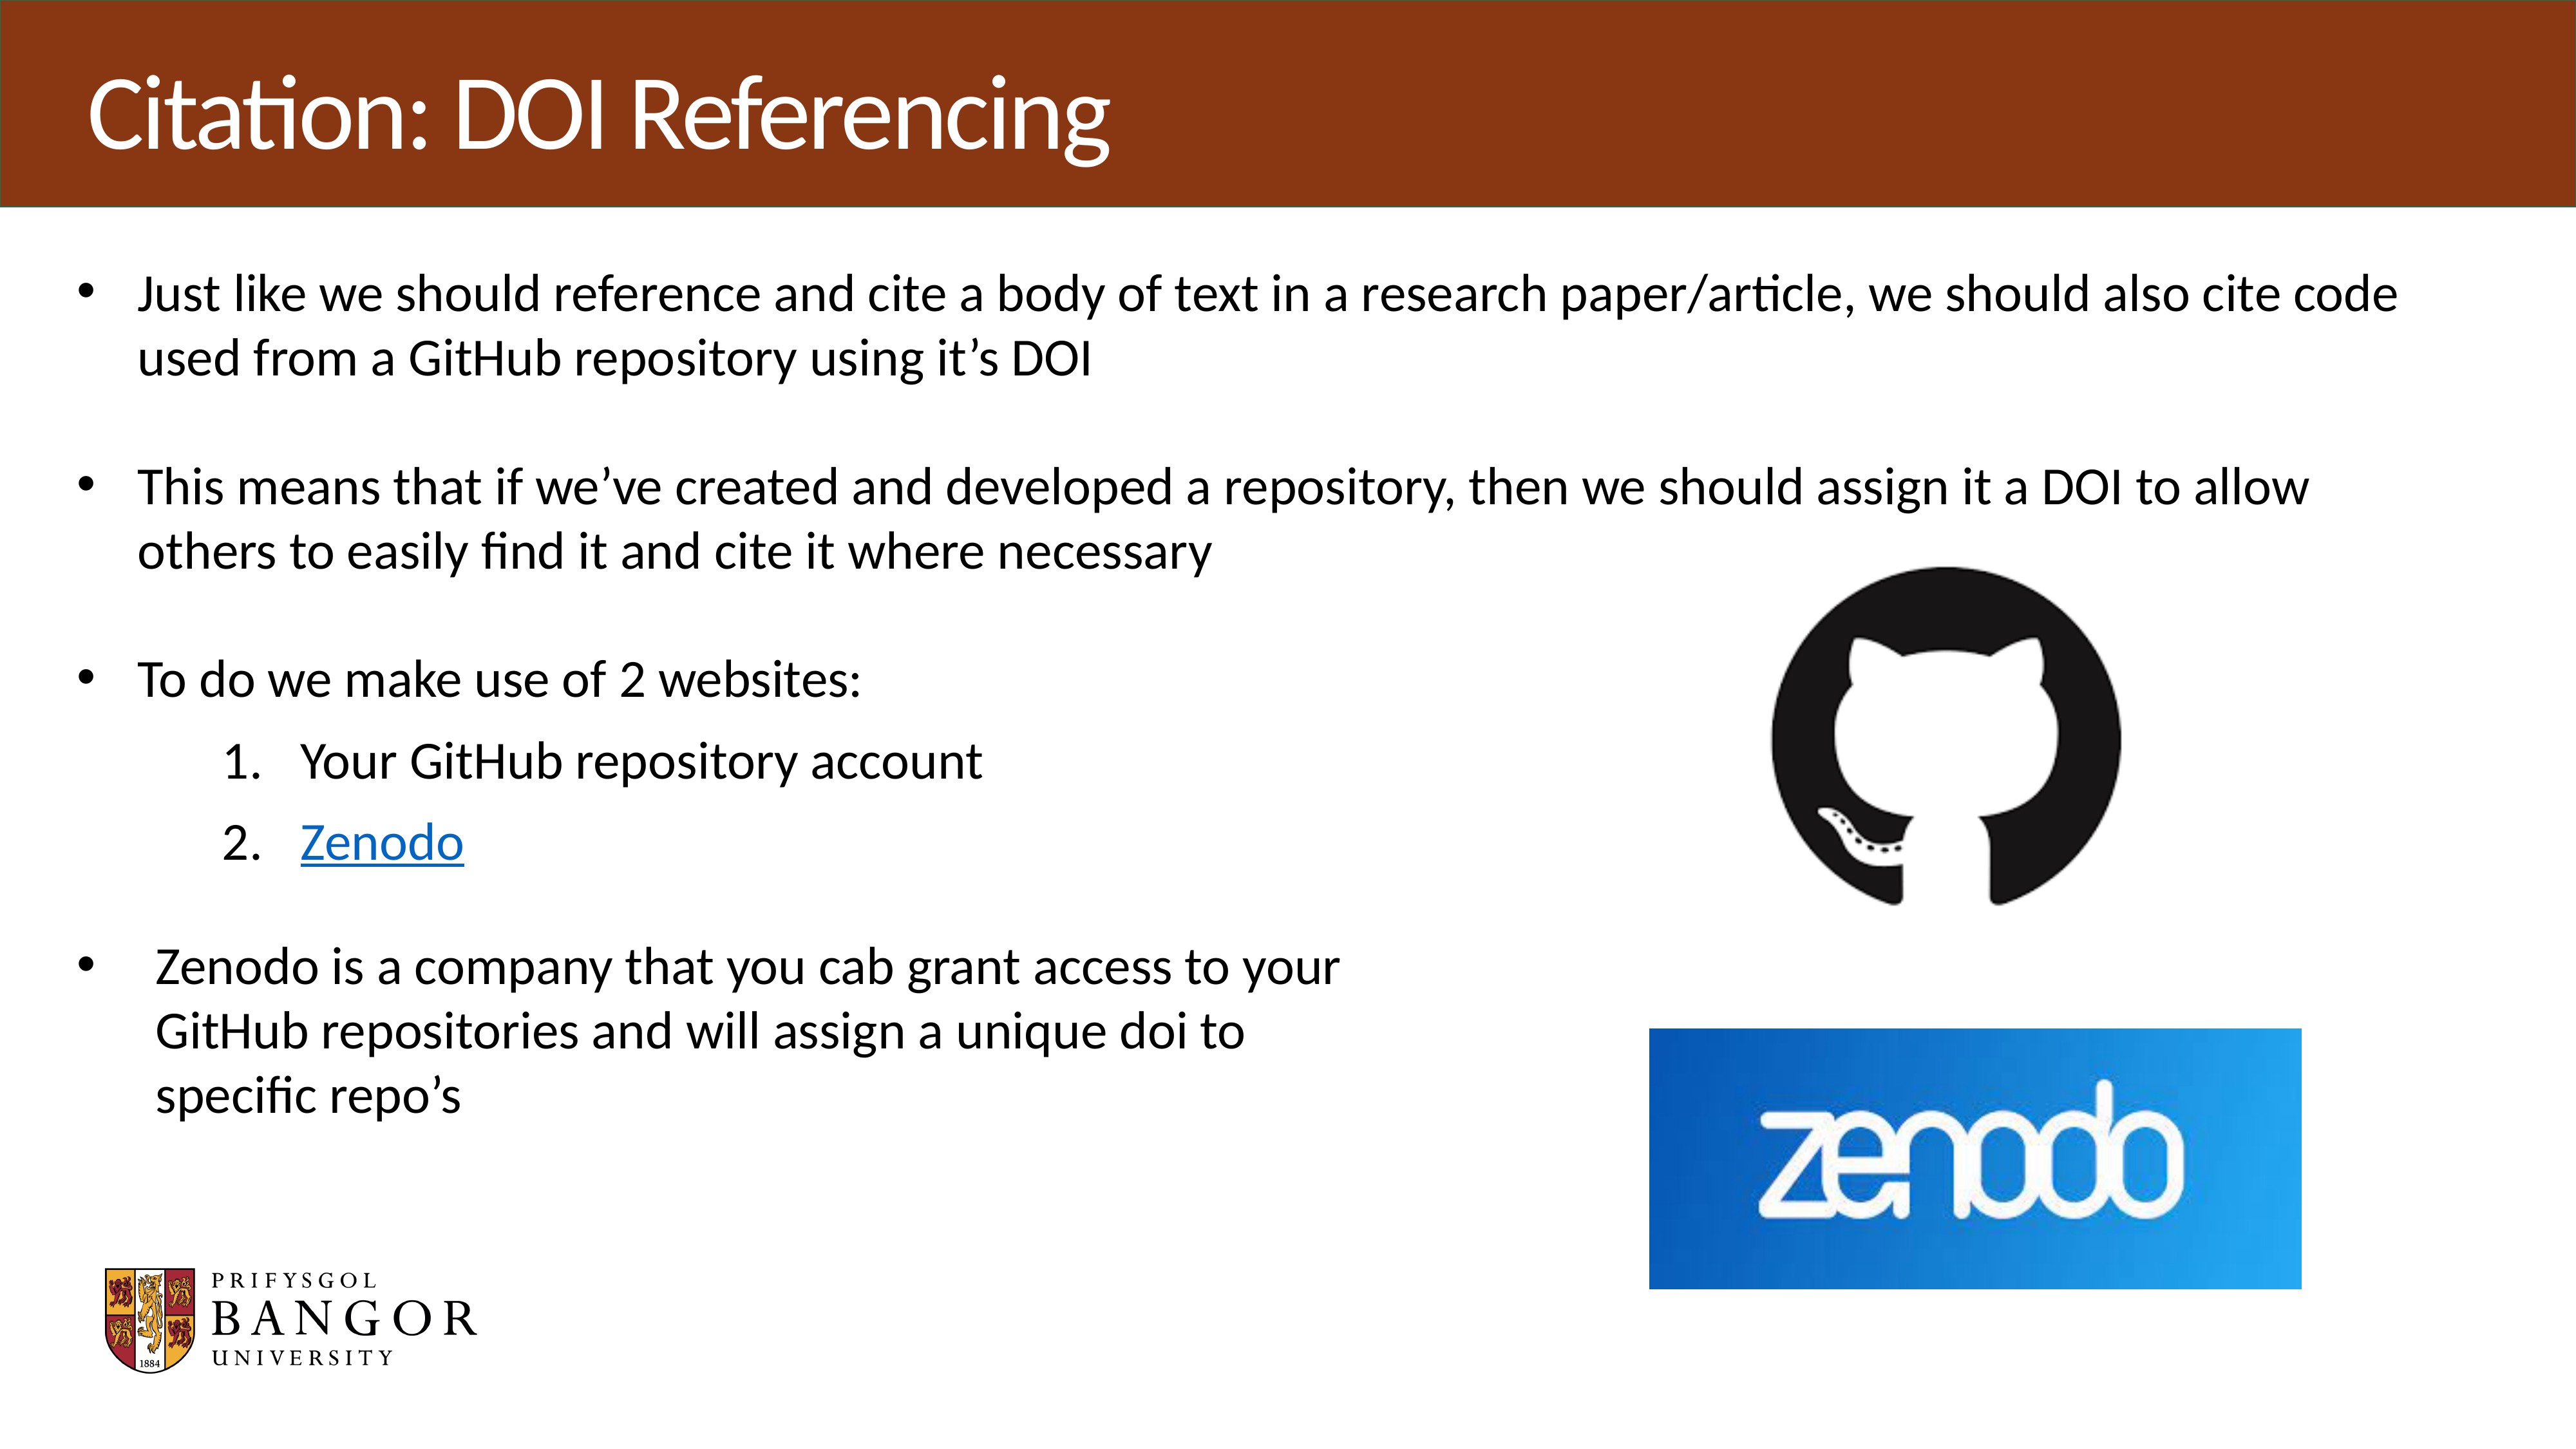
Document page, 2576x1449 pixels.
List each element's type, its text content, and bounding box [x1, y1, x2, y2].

picture [1761, 541, 2148, 927]
text_box [0, 0, 2576, 207]
picture [1649, 1028, 2302, 1290]
title Citation: DOI Referencing [77, 28, 2399, 177]
text_box Just like we should reference and cite a body of text in a research paper/article, we should also cite code used from a GitHub repository using it’s DOI This means that if we’ve created and developed a repository, then we should assign it a DOI to allow others to easily find it and cite it where necessary To do we make use of 2 websites: Your GitHub repository account Zenodo [68, 252, 2415, 1133]
picture [105, 1268, 477, 1374]
text_box Zenodo is a company that you cab grant access to your GitHub repositories and will assign a unique doi to specific repo’s [68, 926, 1363, 1129]
